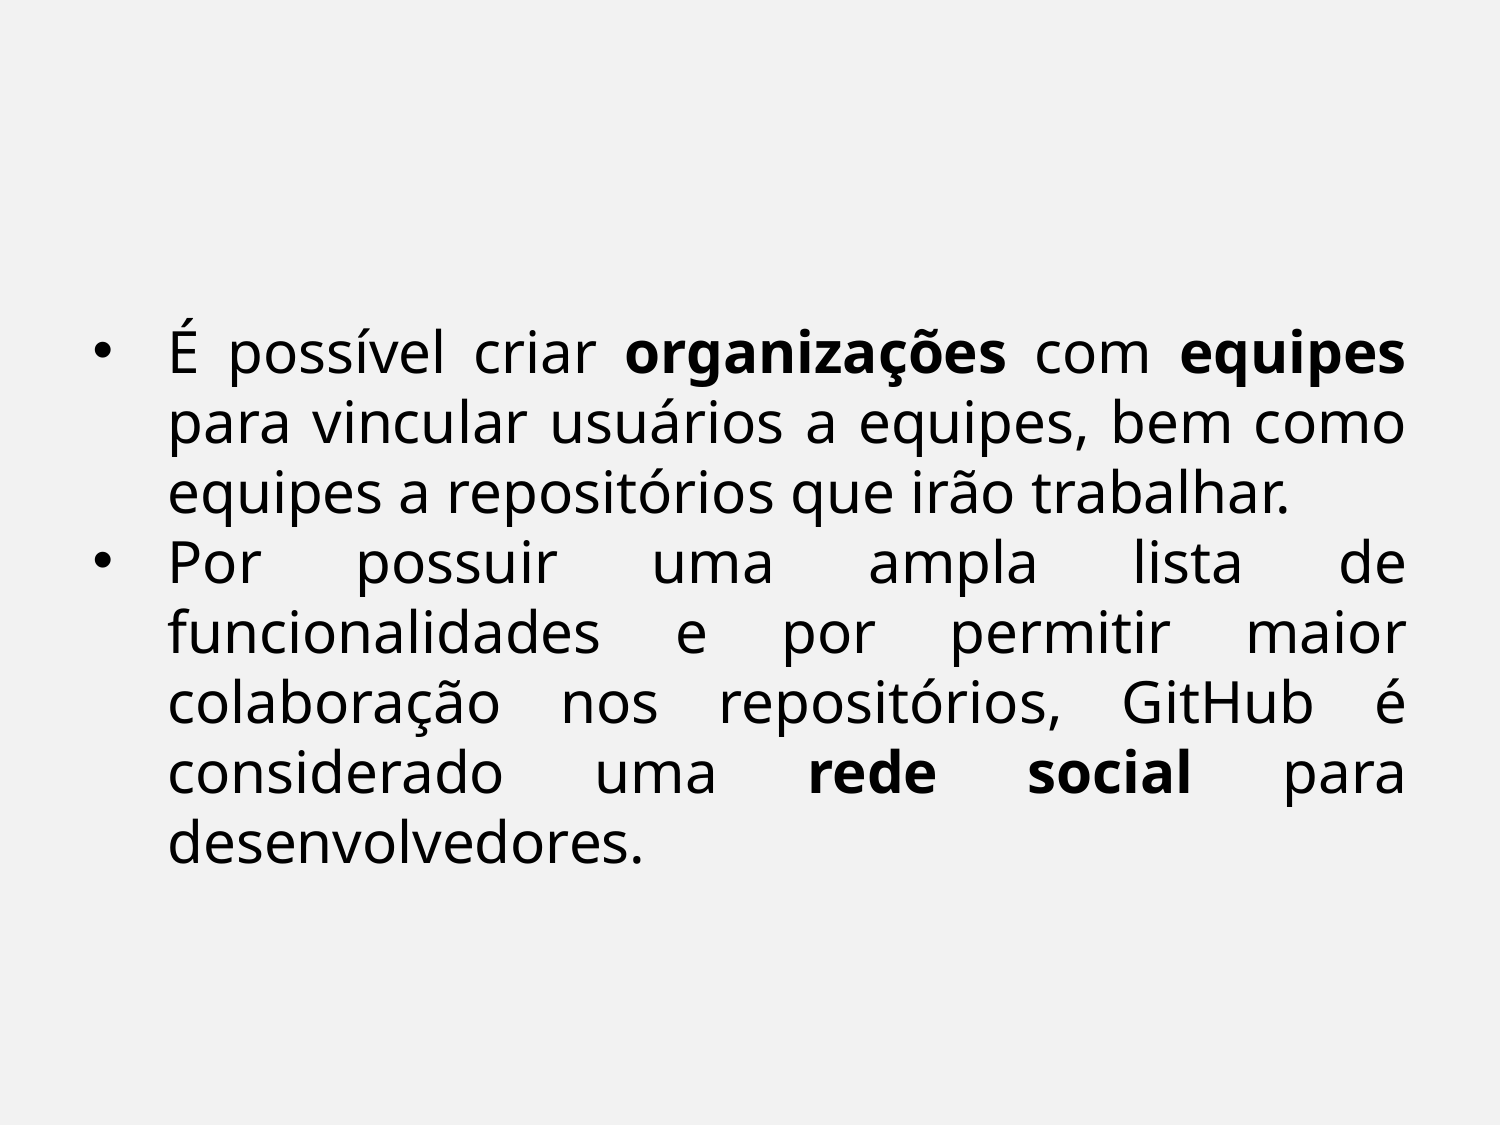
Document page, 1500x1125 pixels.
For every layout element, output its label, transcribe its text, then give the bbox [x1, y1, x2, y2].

text_box É possível criar organizações com equipes para vincular usuários a equipes, bem como equipes a repositórios que irão trabalhar. Por possuir uma ampla lista de funcionalidades e por permitir maior colaboração nos repositórios, GitHub é considerado uma rede social para desenvolvedores. [78, 307, 1422, 883]
